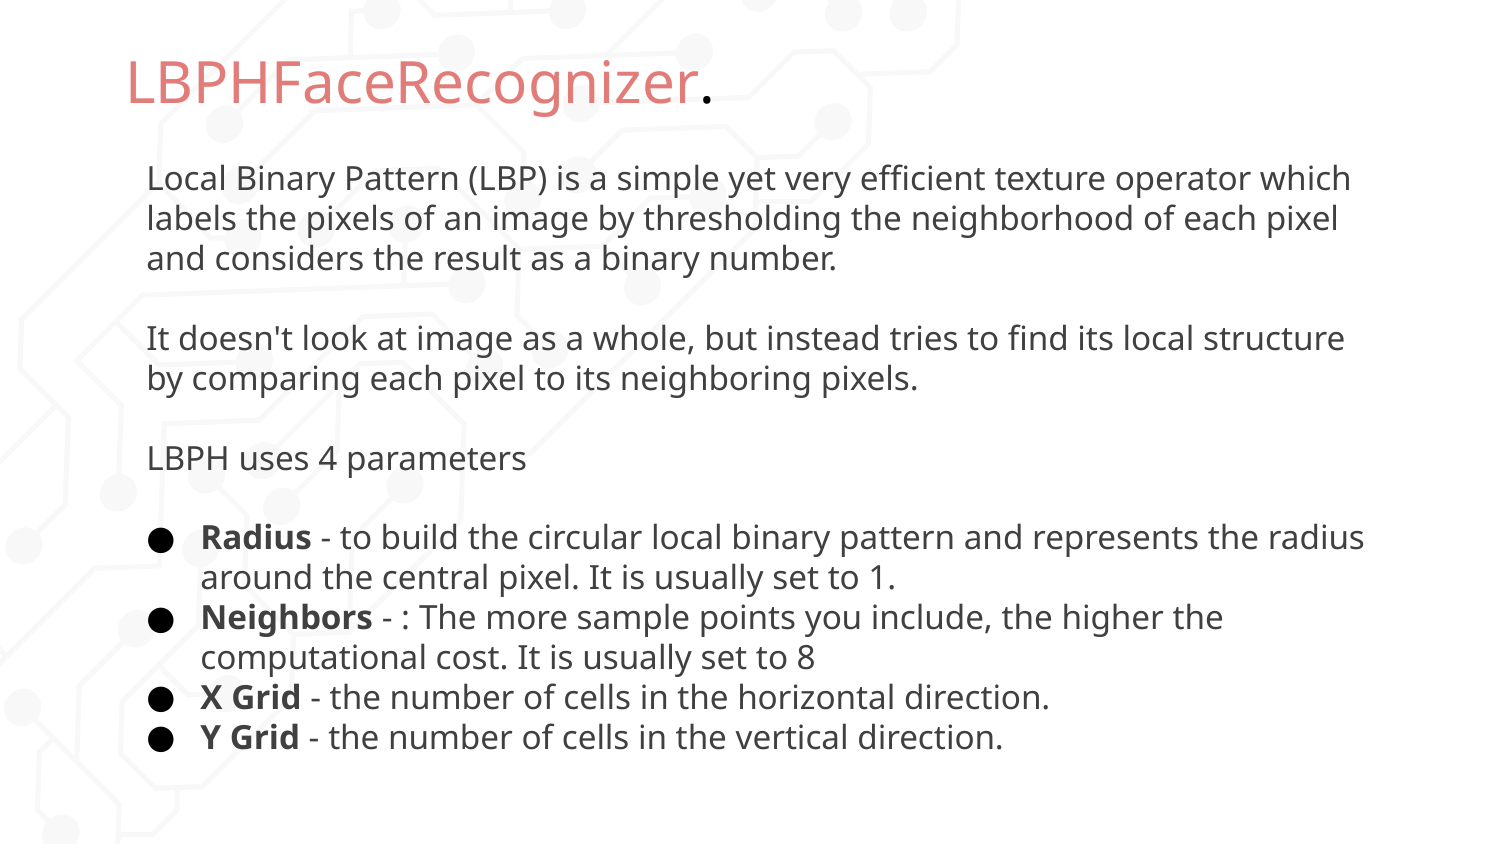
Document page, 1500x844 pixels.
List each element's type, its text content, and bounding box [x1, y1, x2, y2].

list Local Binary Pattern (LBP) is a simple yet very efficient texture operator which labels the pixels of an image by thresholding the neighborhood of each pixel and considers the result as a binary number. It doesn't look at image as a whole, but instead tries to find its local structure by comparing each pixel to its neighboring pixels. LBPH uses 4 parameters Radius - to build the circular local binary pattern and represents the radius around the central pixel. It is usually set to 1. Neighbors - : The more sample points you include, the higher the computational cost. It is usually set to 8 X Grid - the number of cells in the horizontal direction. Y Grid - the number of cells in the vertical direction. [110, 142, 1394, 561]
title LBPHFaceRecognizer. [110, 29, 889, 124]
